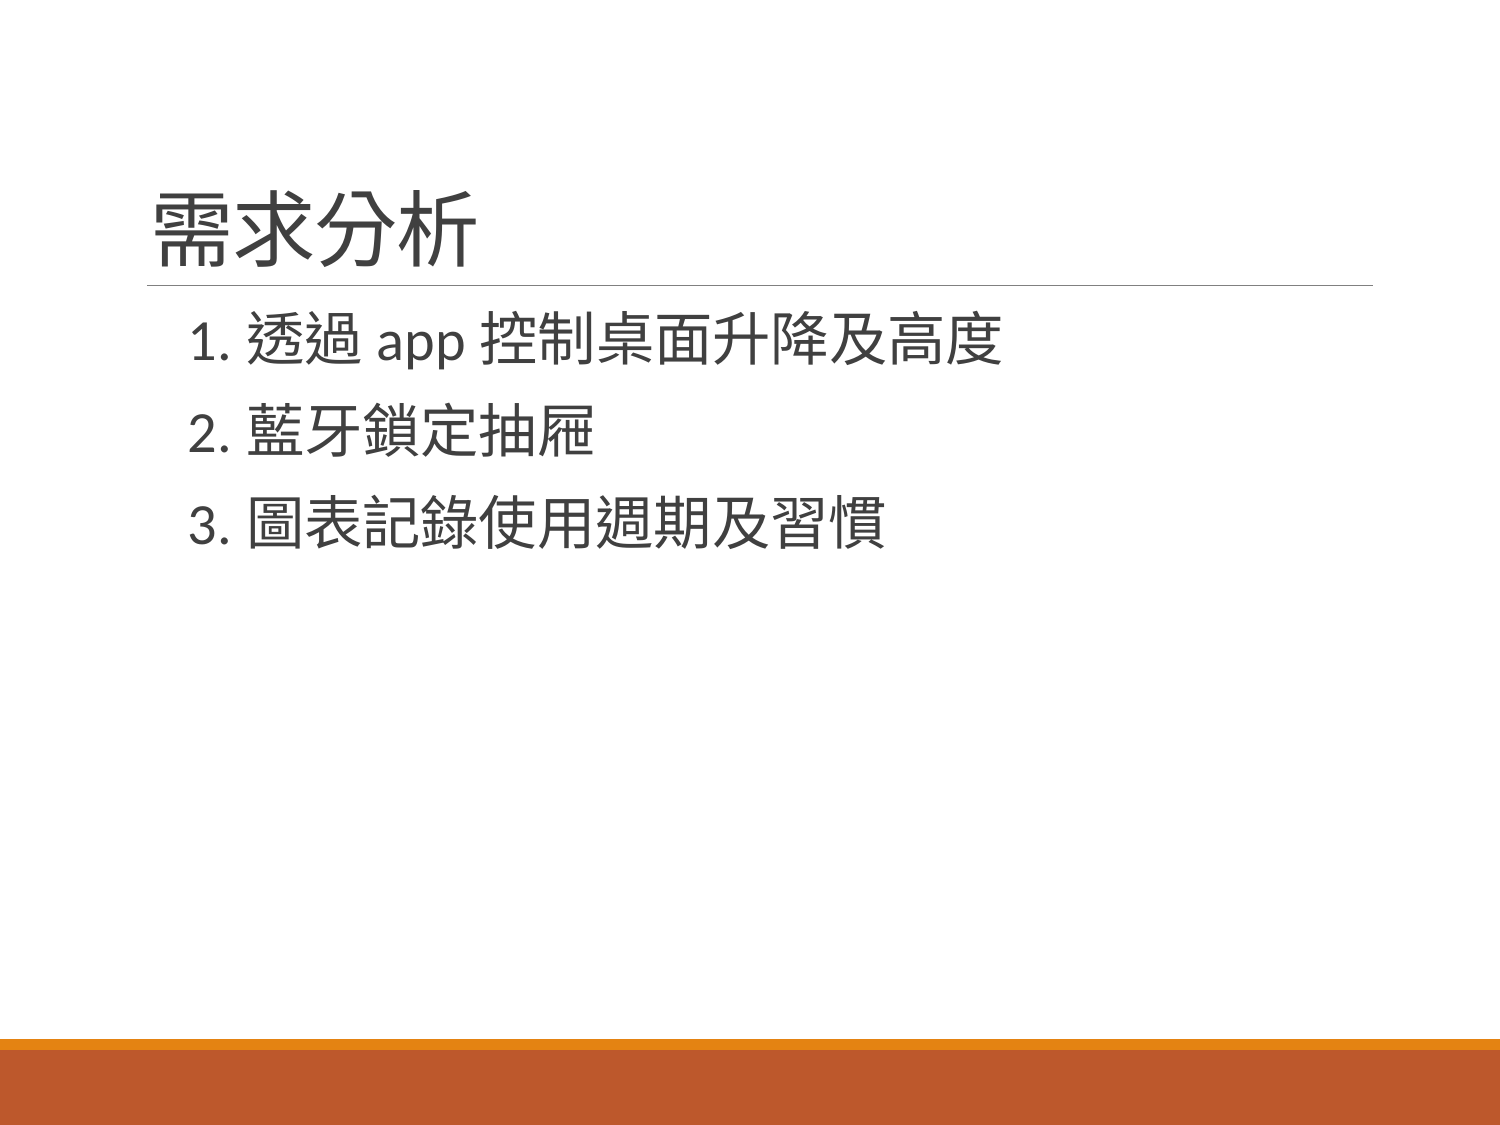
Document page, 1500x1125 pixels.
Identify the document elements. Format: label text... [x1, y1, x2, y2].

title 需求分析 [135, 47, 1373, 285]
list 1.透過app控制桌面升降及高度 2.藍牙鎖定抽屜 3.圖表記錄使用週期及習慣 [135, 302, 1373, 963]
